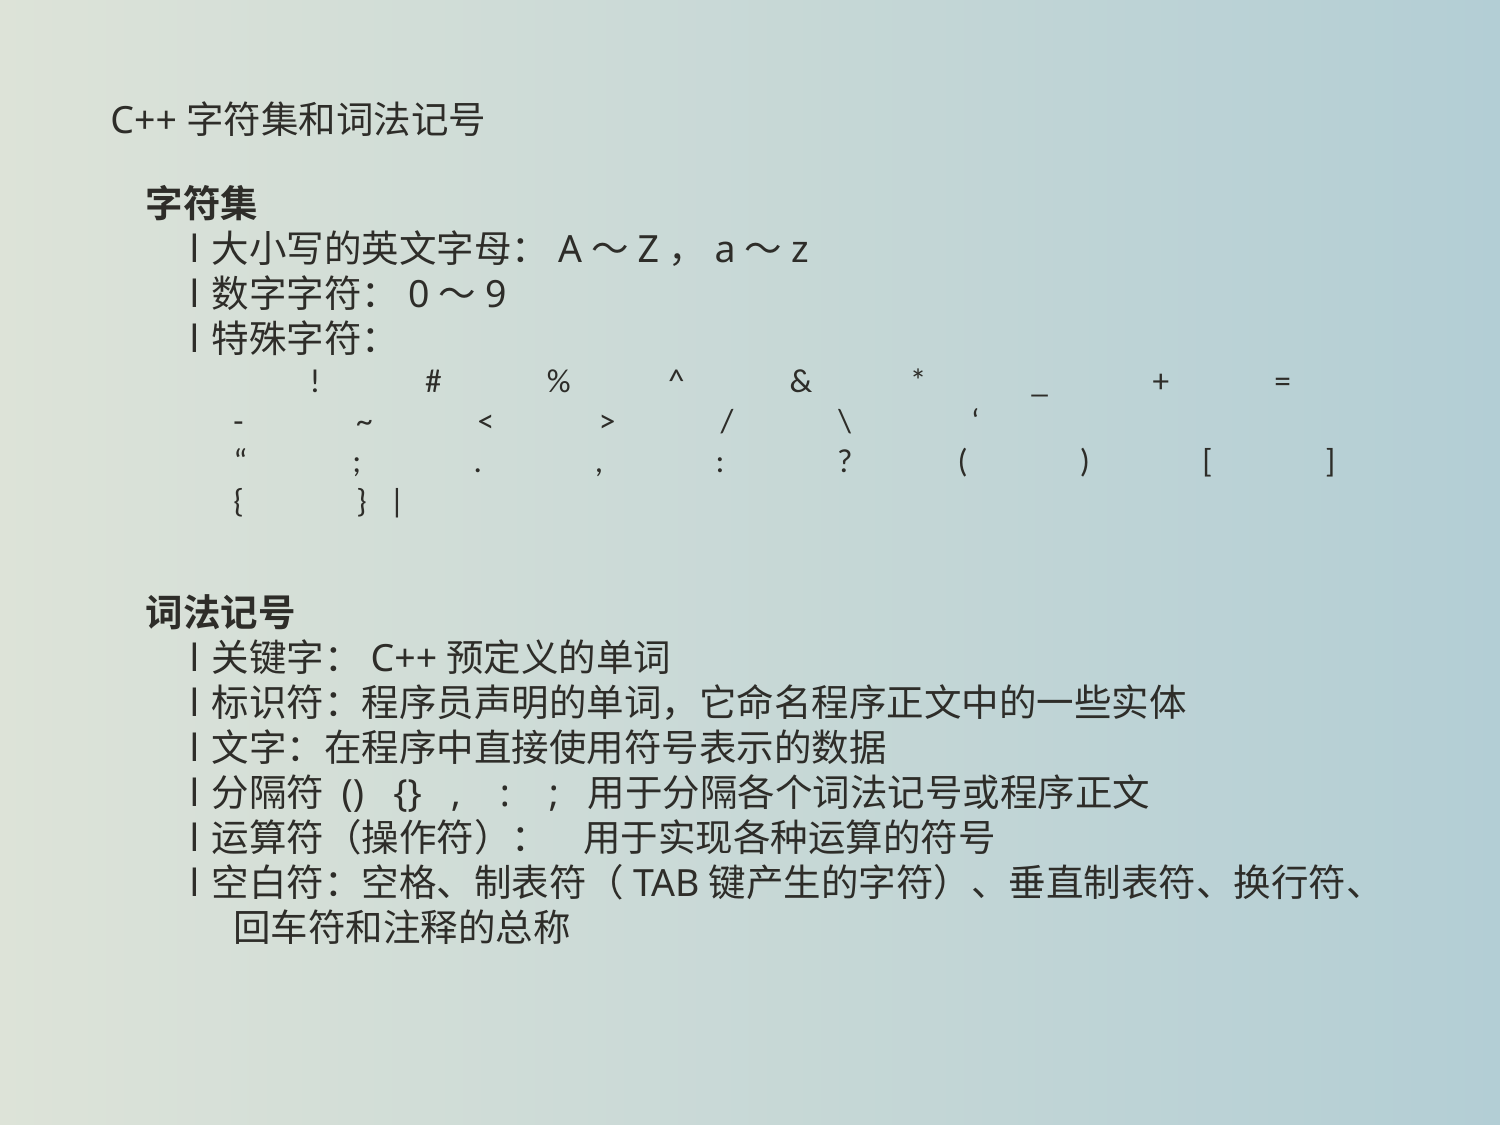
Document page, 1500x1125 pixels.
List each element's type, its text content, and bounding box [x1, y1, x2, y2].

text_box 词法记号 l 关键字：C++预定义的单词 l 标识符：程序员声明的单词，它命名程序正文中的一些实体 l 文字：在程序中直接使用符号表示的数据 l 分隔符 () {} , : ; 用于分隔各个词法记号或程序正文 l 运算符（操作符）： 用于实现各种运算的符号 l 空白符：空格、制表符（TAB键产生的字符）、垂直制表符、换行符、回车符和注释的总称 [130, 581, 1415, 957]
text_box 字符集 l 大小写的英文字母：A～Z，a～z l 数字字符：0～9 l 特殊字符： ! # % ^ & * _ + = - ~ < > / \ ‘ “ ; . , : ? ( ) [ ] { } | [130, 172, 1457, 527]
text_box C++字符集和词法记号 [95, 88, 502, 149]
